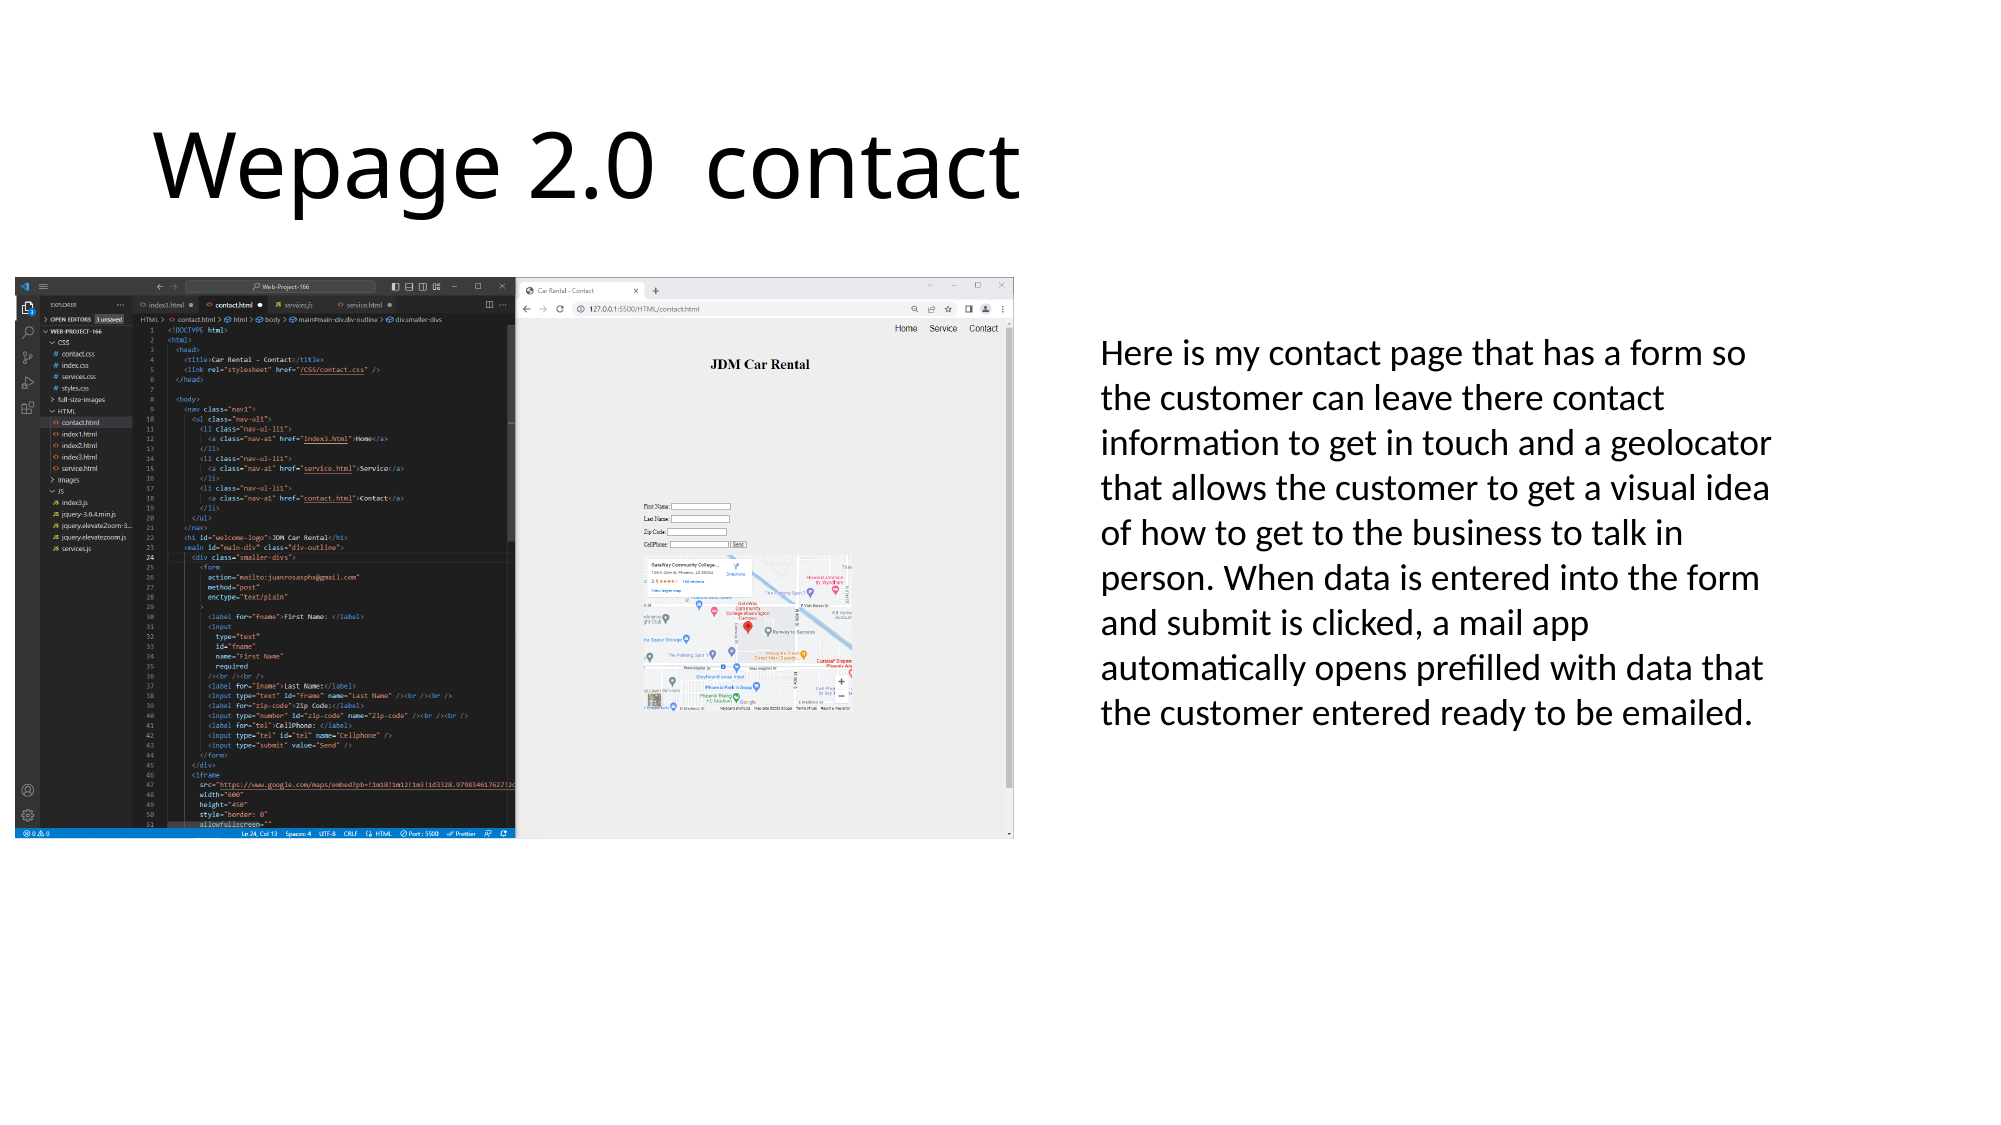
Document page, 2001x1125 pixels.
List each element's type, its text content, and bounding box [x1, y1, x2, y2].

text_box Here is my contact page that has a form so the customer can leave there contact information to get in touch and a geolocator that allows the customer to get a visual idea of how to get to the business to talk in person. When data is entered into the form and submit is clicked, a mail app automatically opens prefilled with data that the customer entered ready to be emailed. [1085, 320, 1819, 740]
title Wepage 2.0 contact [137, 59, 1863, 278]
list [15, 277, 1014, 839]
